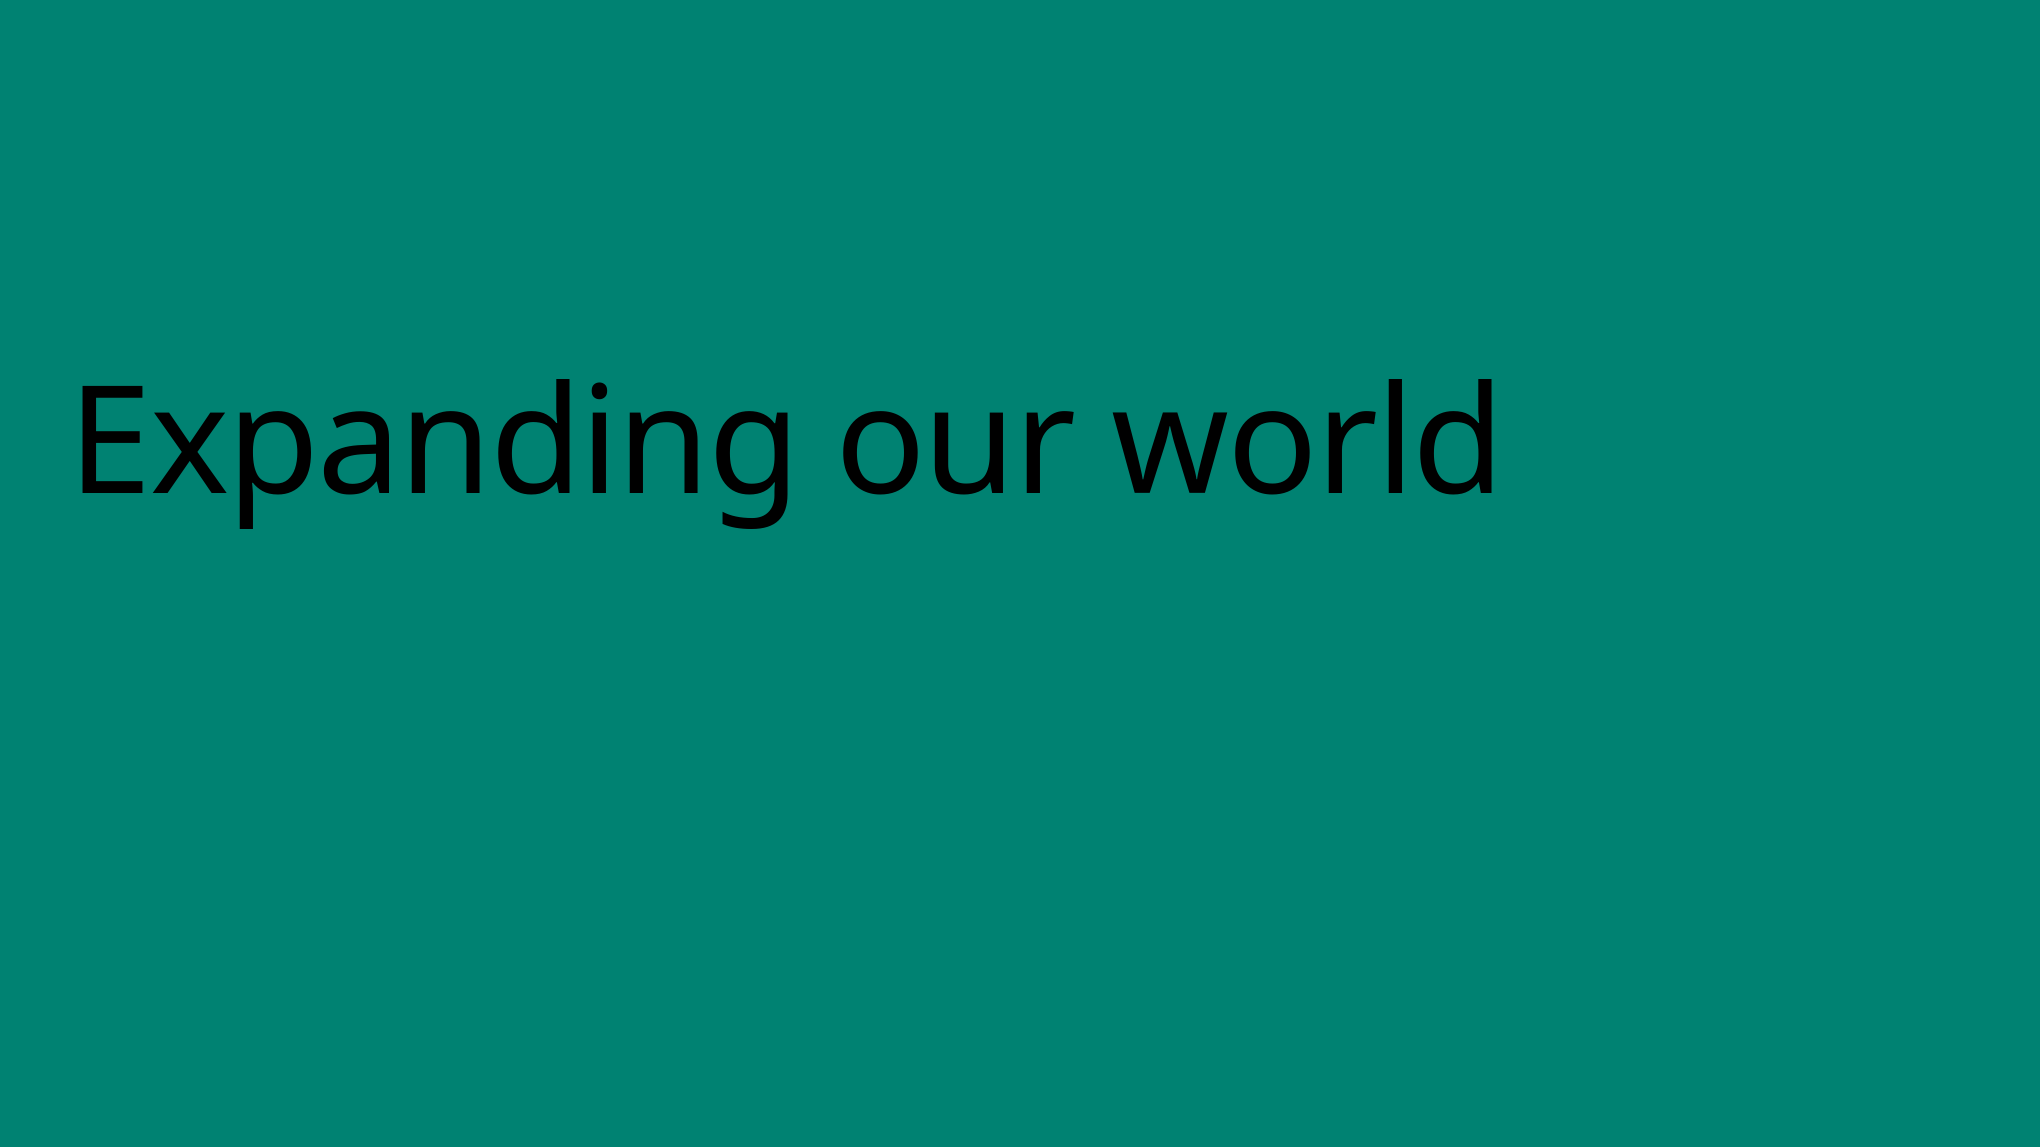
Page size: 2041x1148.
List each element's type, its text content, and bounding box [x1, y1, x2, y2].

title Expanding our world [45, 348, 1996, 543]
